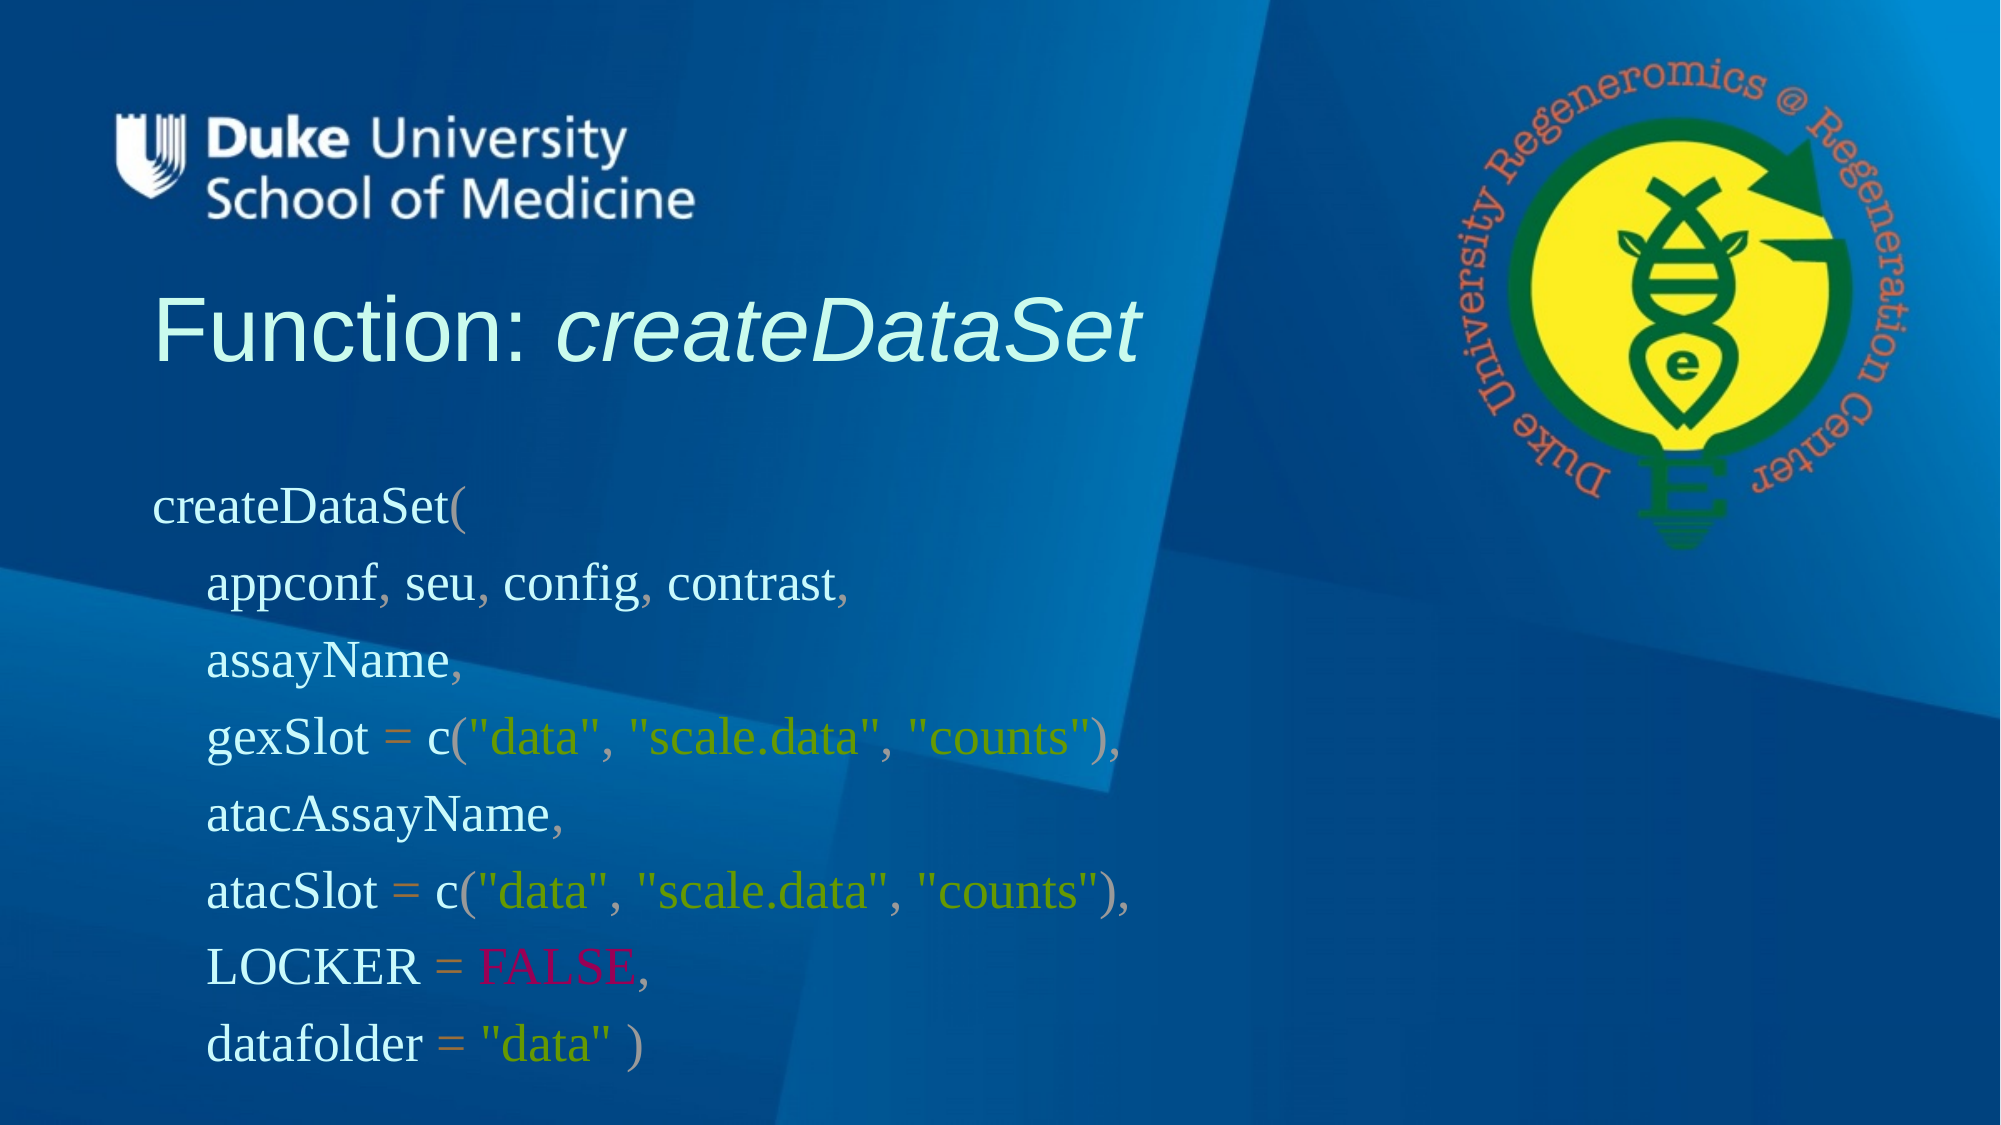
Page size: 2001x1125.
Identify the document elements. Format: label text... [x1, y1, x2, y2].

picture [1912, 212, 1920, 219]
list createDataSet( appconf, seu, config, contrast, assayName, gexSlot = c("data", "scale.data", "counts"), atacAssayName, atacSlot = c("data", "scale.data", "counts"), LOCKER = FALSE, datafolder = "data" ) [137, 469, 1863, 1084]
title Function: createDataSet [137, 222, 1437, 441]
picture [0, 0, 2001, 1125]
